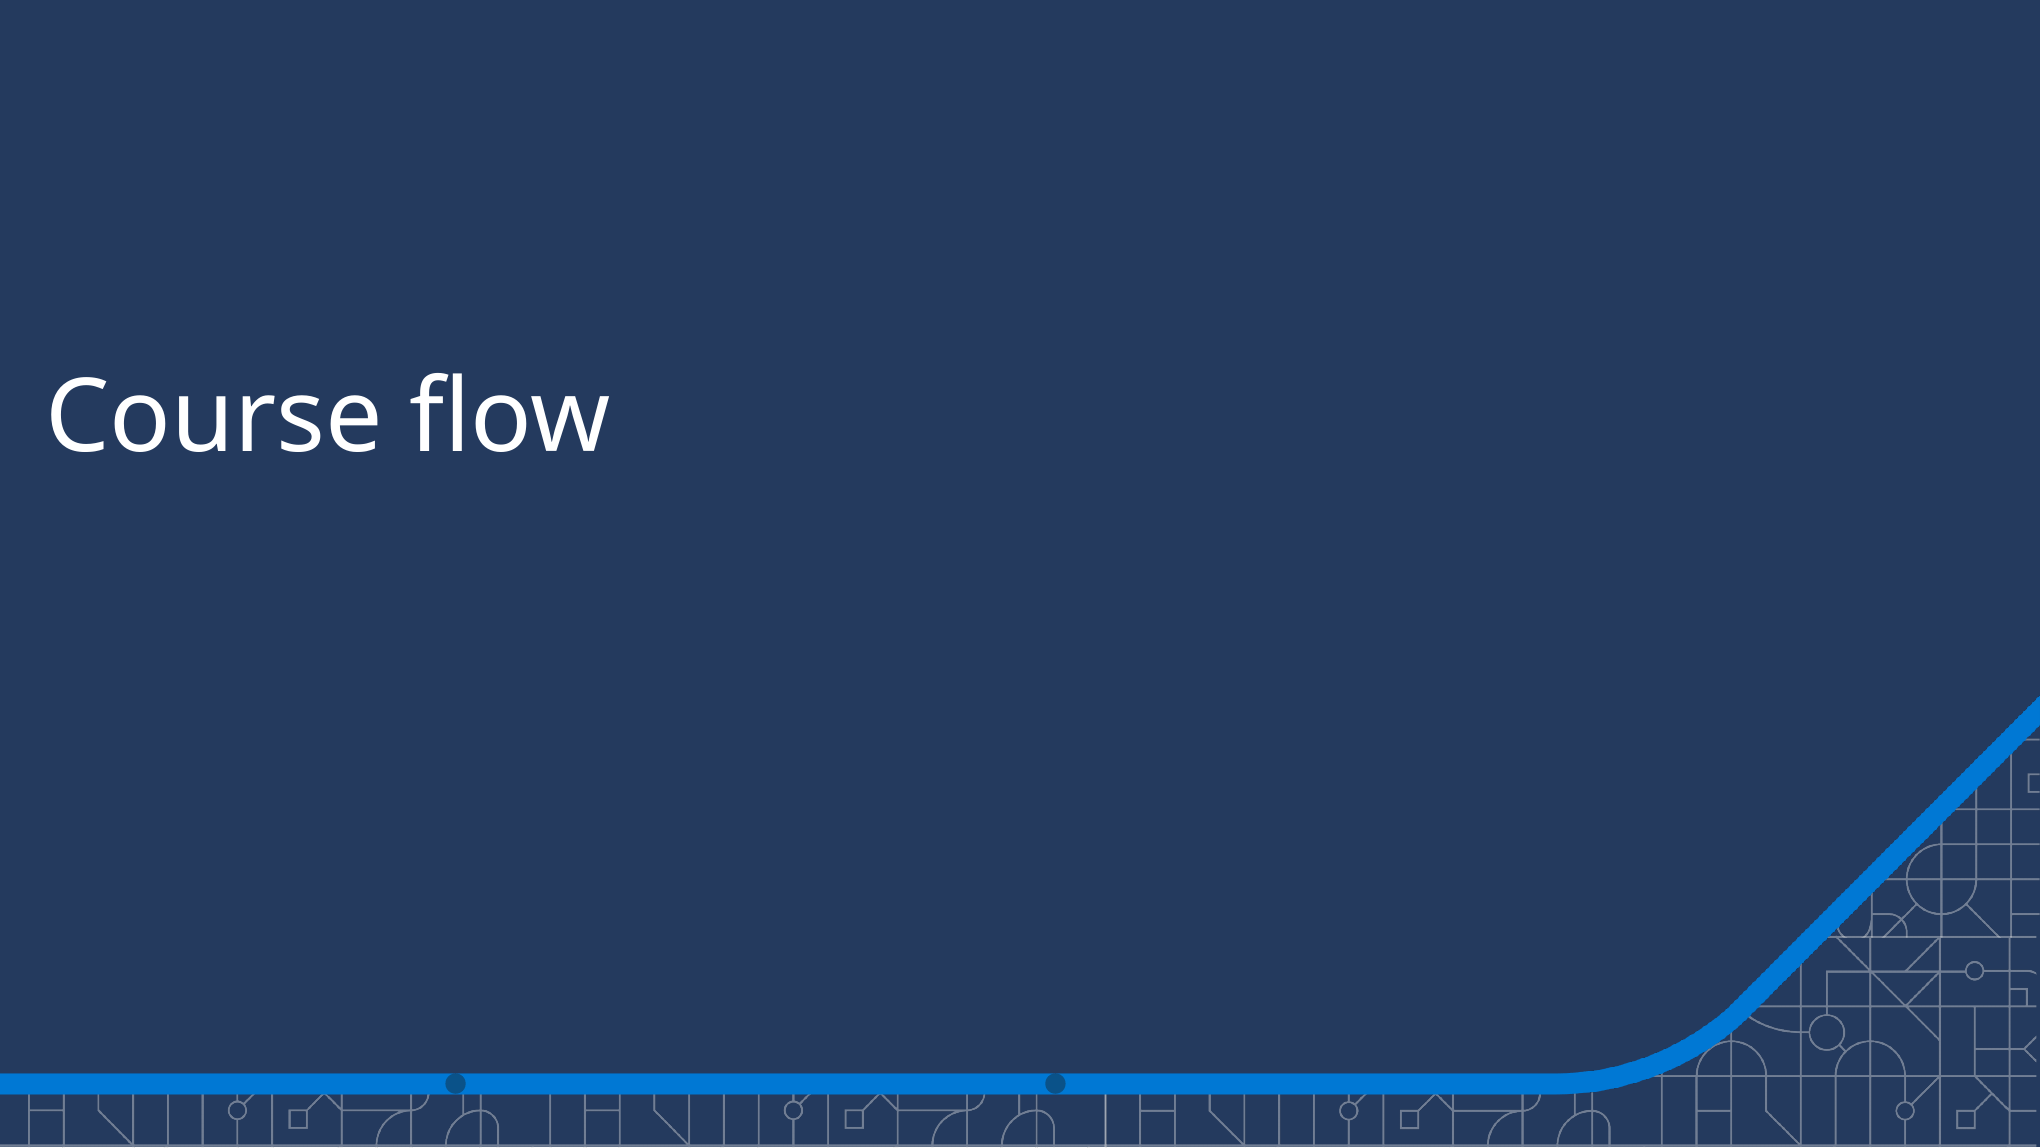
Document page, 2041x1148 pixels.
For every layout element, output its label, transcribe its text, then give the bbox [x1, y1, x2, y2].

title Course flow [45, 348, 1996, 571]
picture [0, 670, 2040, 1148]
